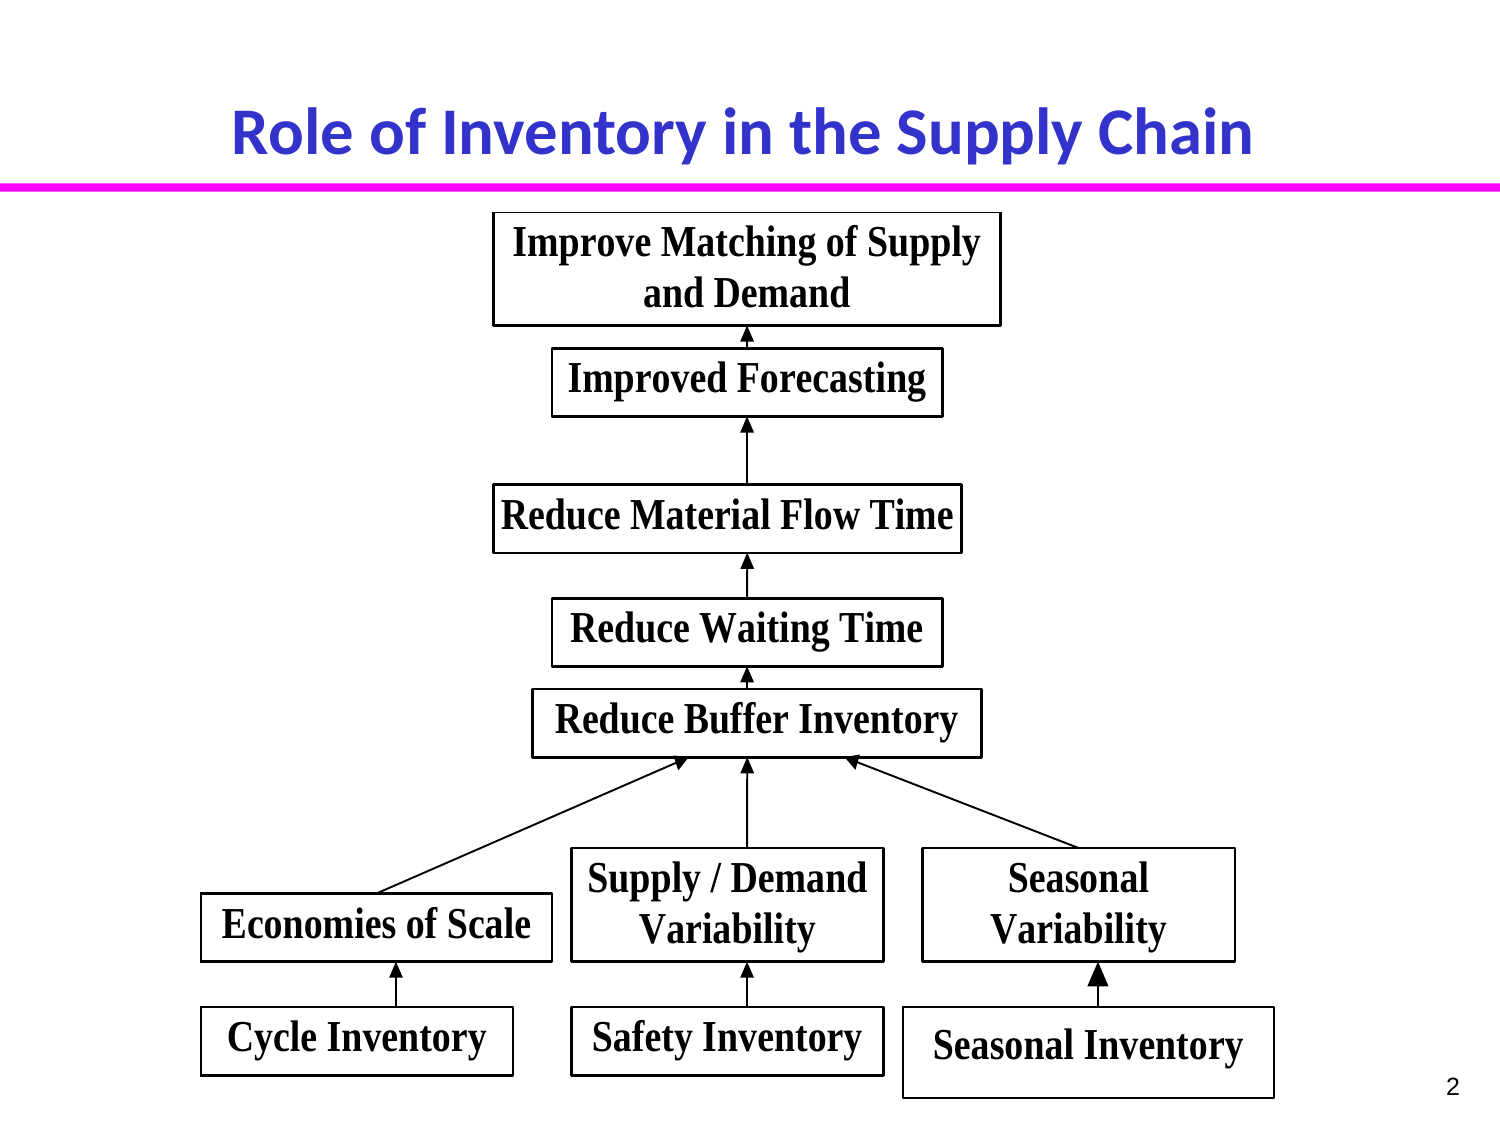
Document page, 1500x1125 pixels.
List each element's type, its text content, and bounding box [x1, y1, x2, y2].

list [199, 212, 1276, 1101]
slide_number 2 [1162, 1062, 1475, 1125]
title Role of Inventory in the Supply Chain [37, 24, 1450, 175]
